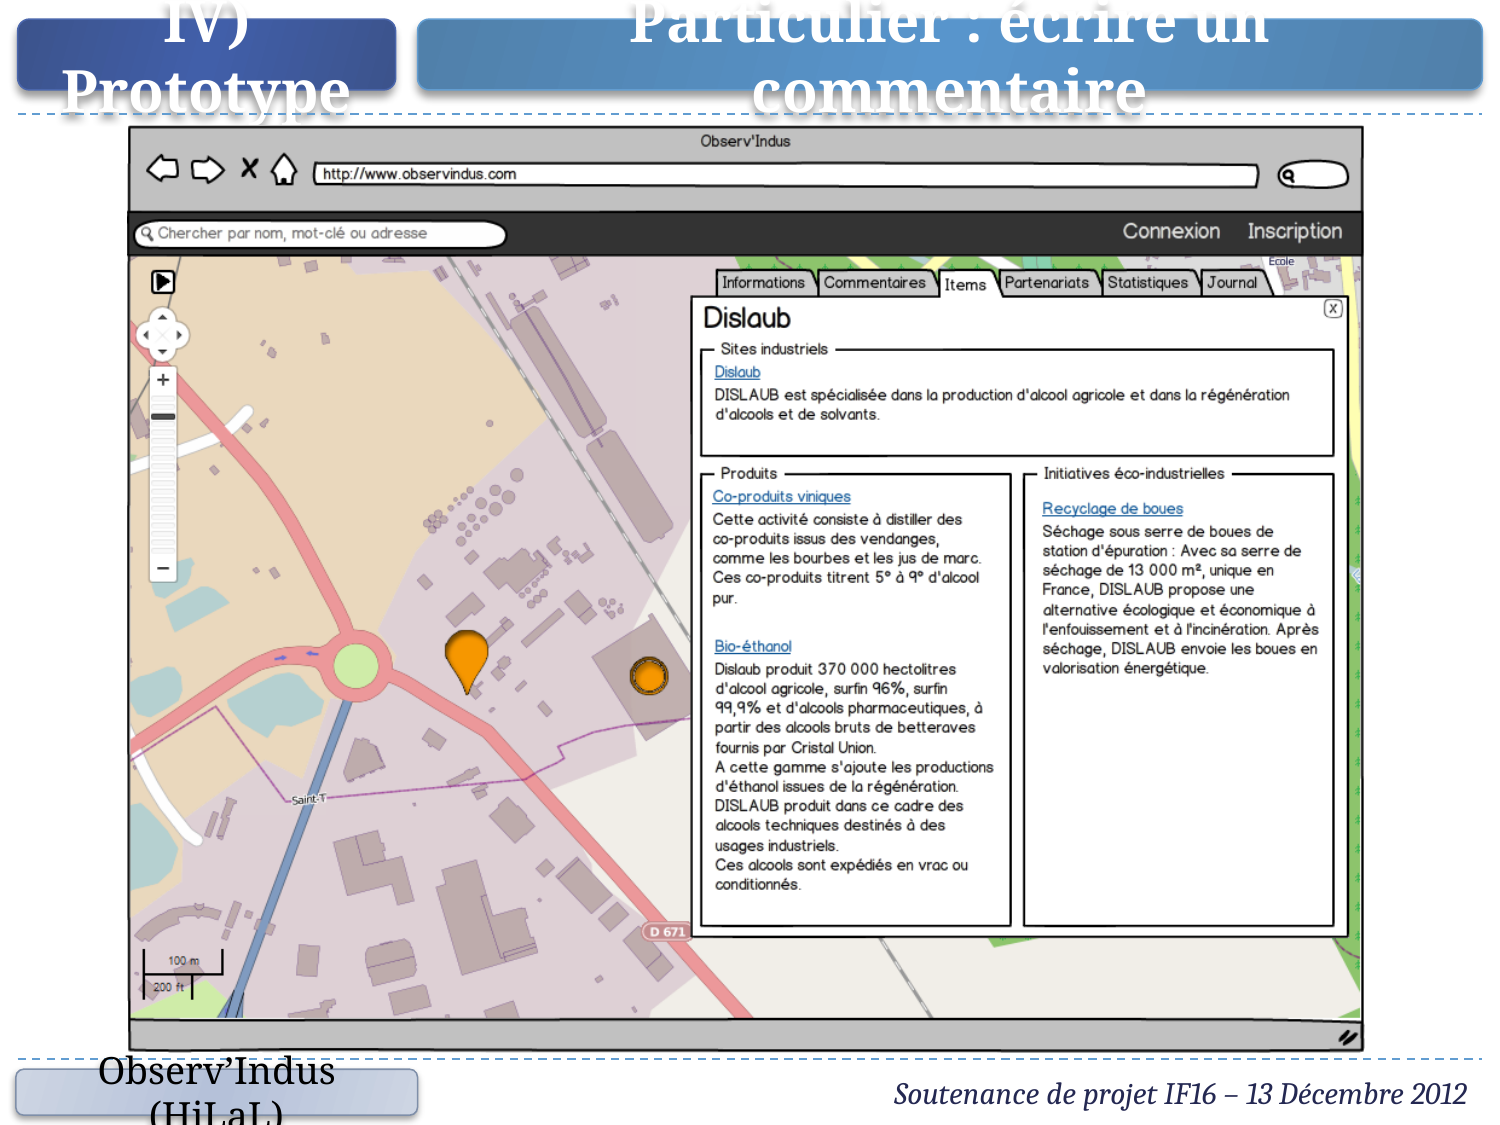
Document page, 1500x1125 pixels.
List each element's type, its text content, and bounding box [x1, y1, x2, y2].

text_box IV) Prototype [16, 18, 397, 91]
text_box Soutenance de projet IF16 – 13 Décembre 2012 [419, 1065, 1483, 1119]
text_box Observ’Indus (HiLaL) [15, 1069, 419, 1116]
picture [126, 124, 1365, 1054]
text_box Particulier : écrire un commentaire [416, 18, 1484, 91]
